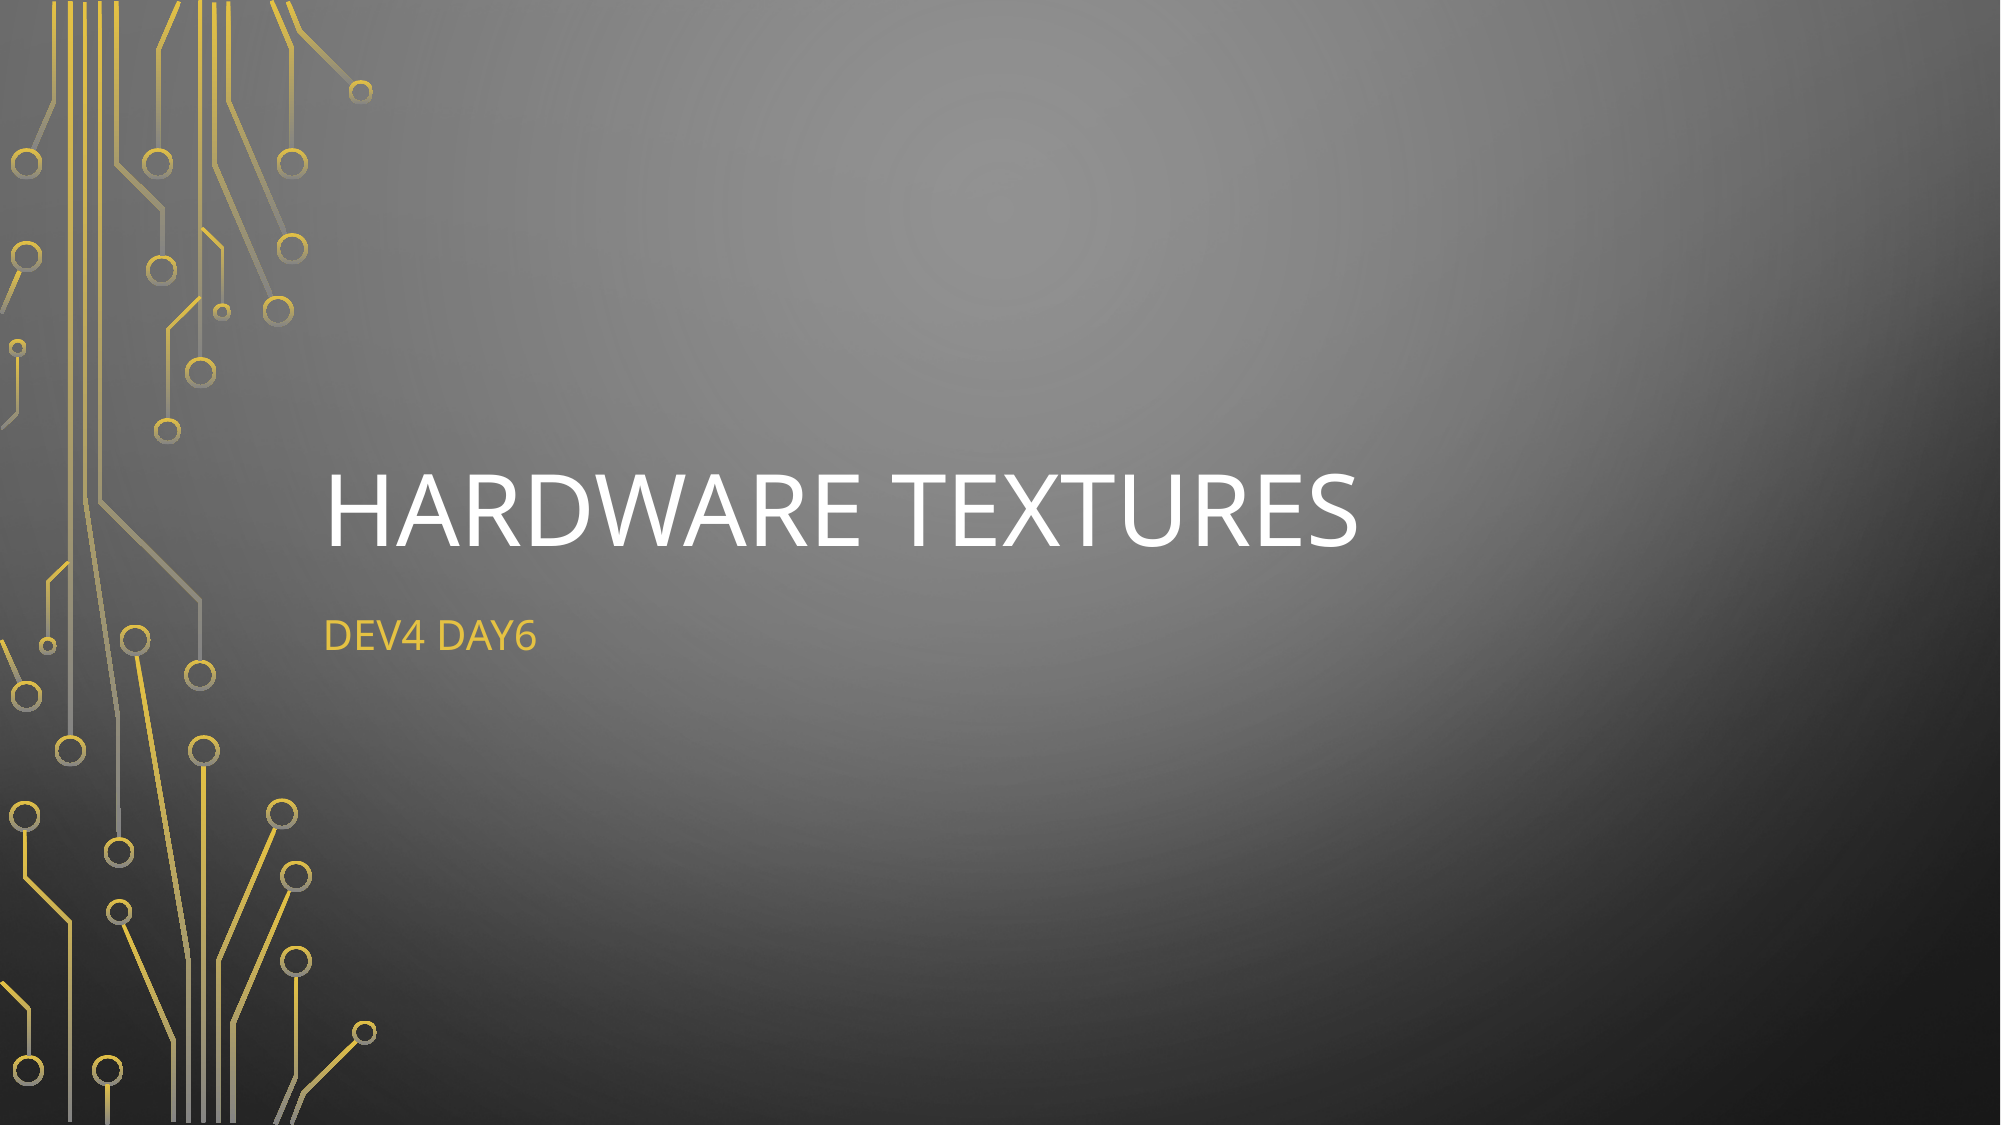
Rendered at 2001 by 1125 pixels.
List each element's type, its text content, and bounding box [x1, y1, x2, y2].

subtitle DEV4 day6 [307, 590, 1750, 863]
title HARDWARE TEXTURES [307, 184, 1750, 576]
